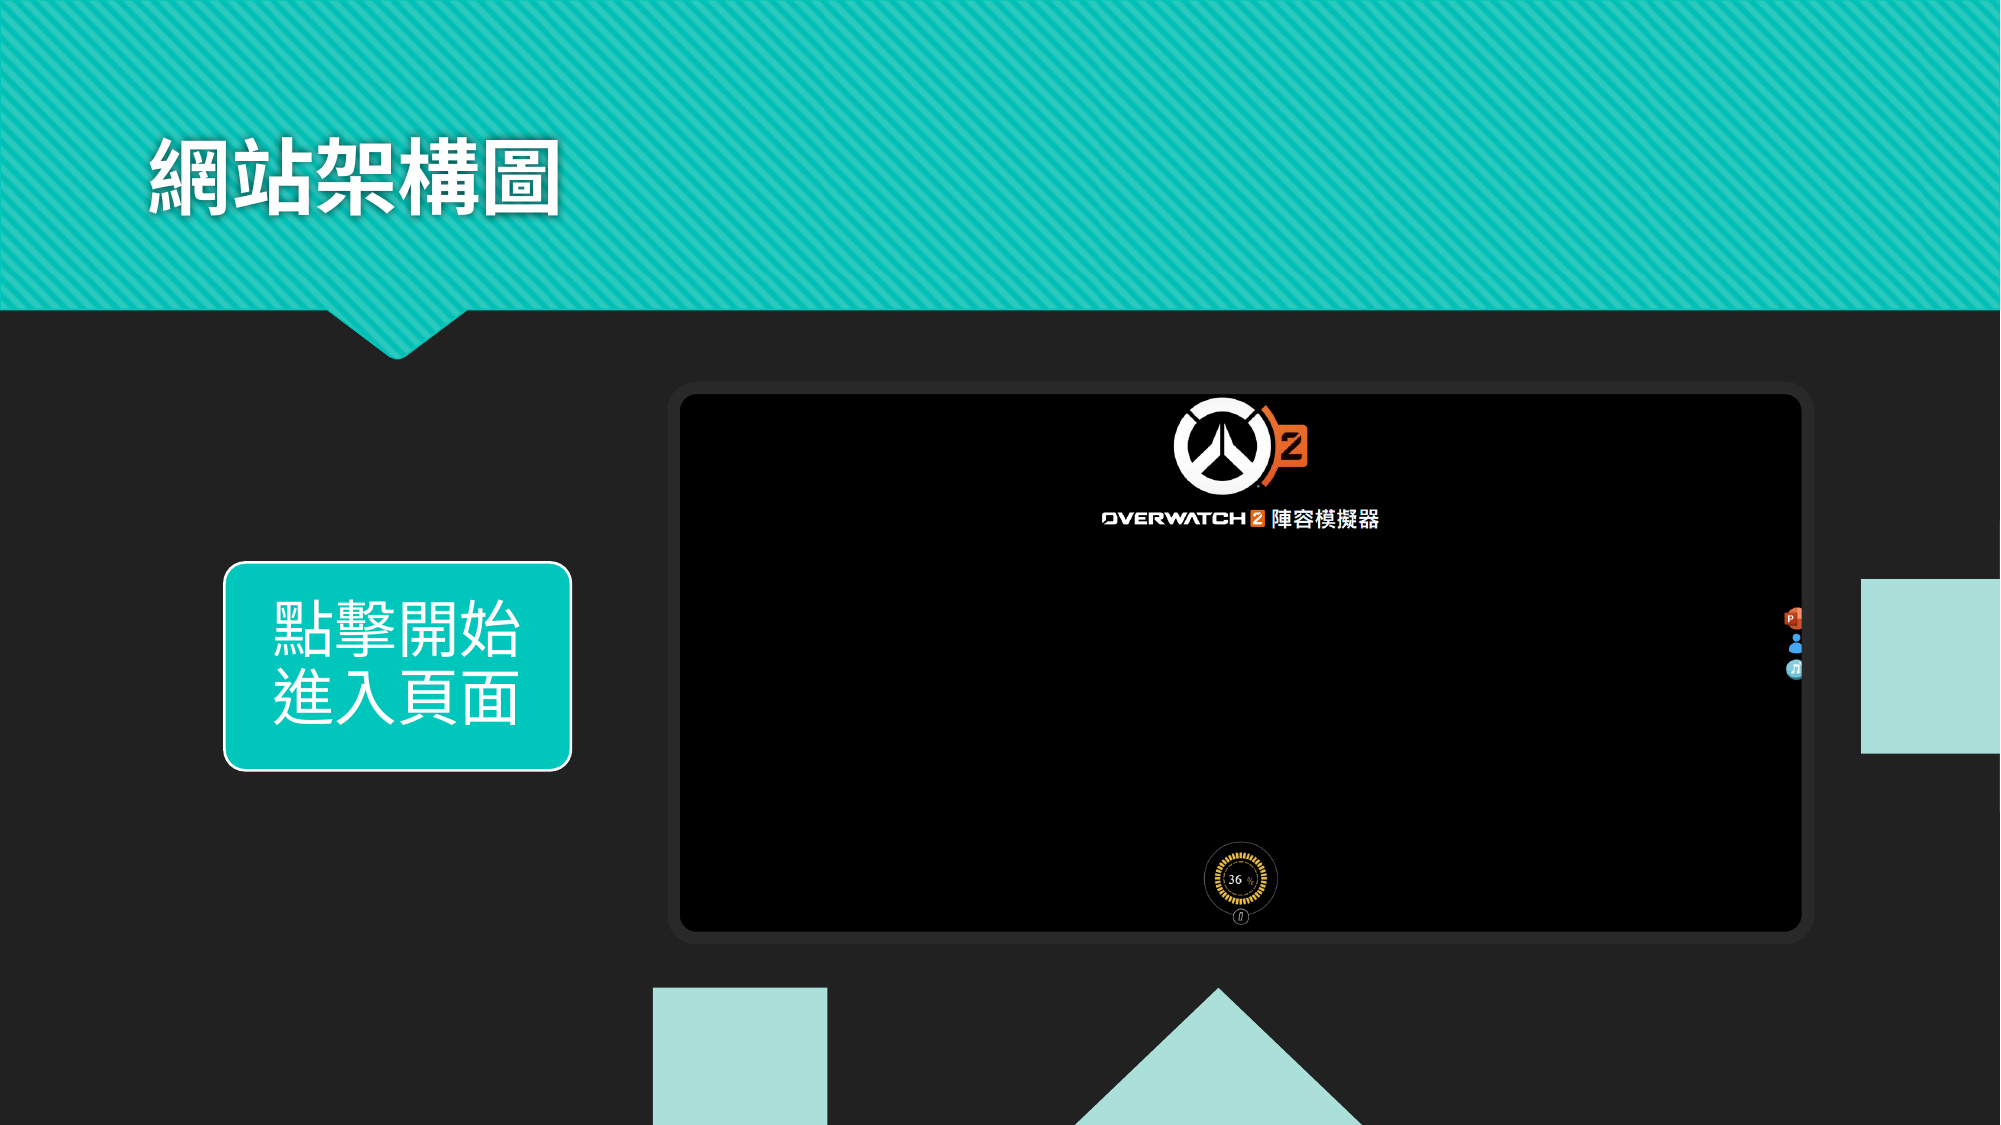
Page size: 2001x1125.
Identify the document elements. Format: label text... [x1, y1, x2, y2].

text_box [600, 981, 880, 1125]
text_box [1079, 981, 1358, 1125]
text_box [1860, 520, 2000, 812]
picture [673, 387, 1809, 939]
title 網站架構圖 [132, 73, 1868, 233]
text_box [224, 562, 572, 771]
